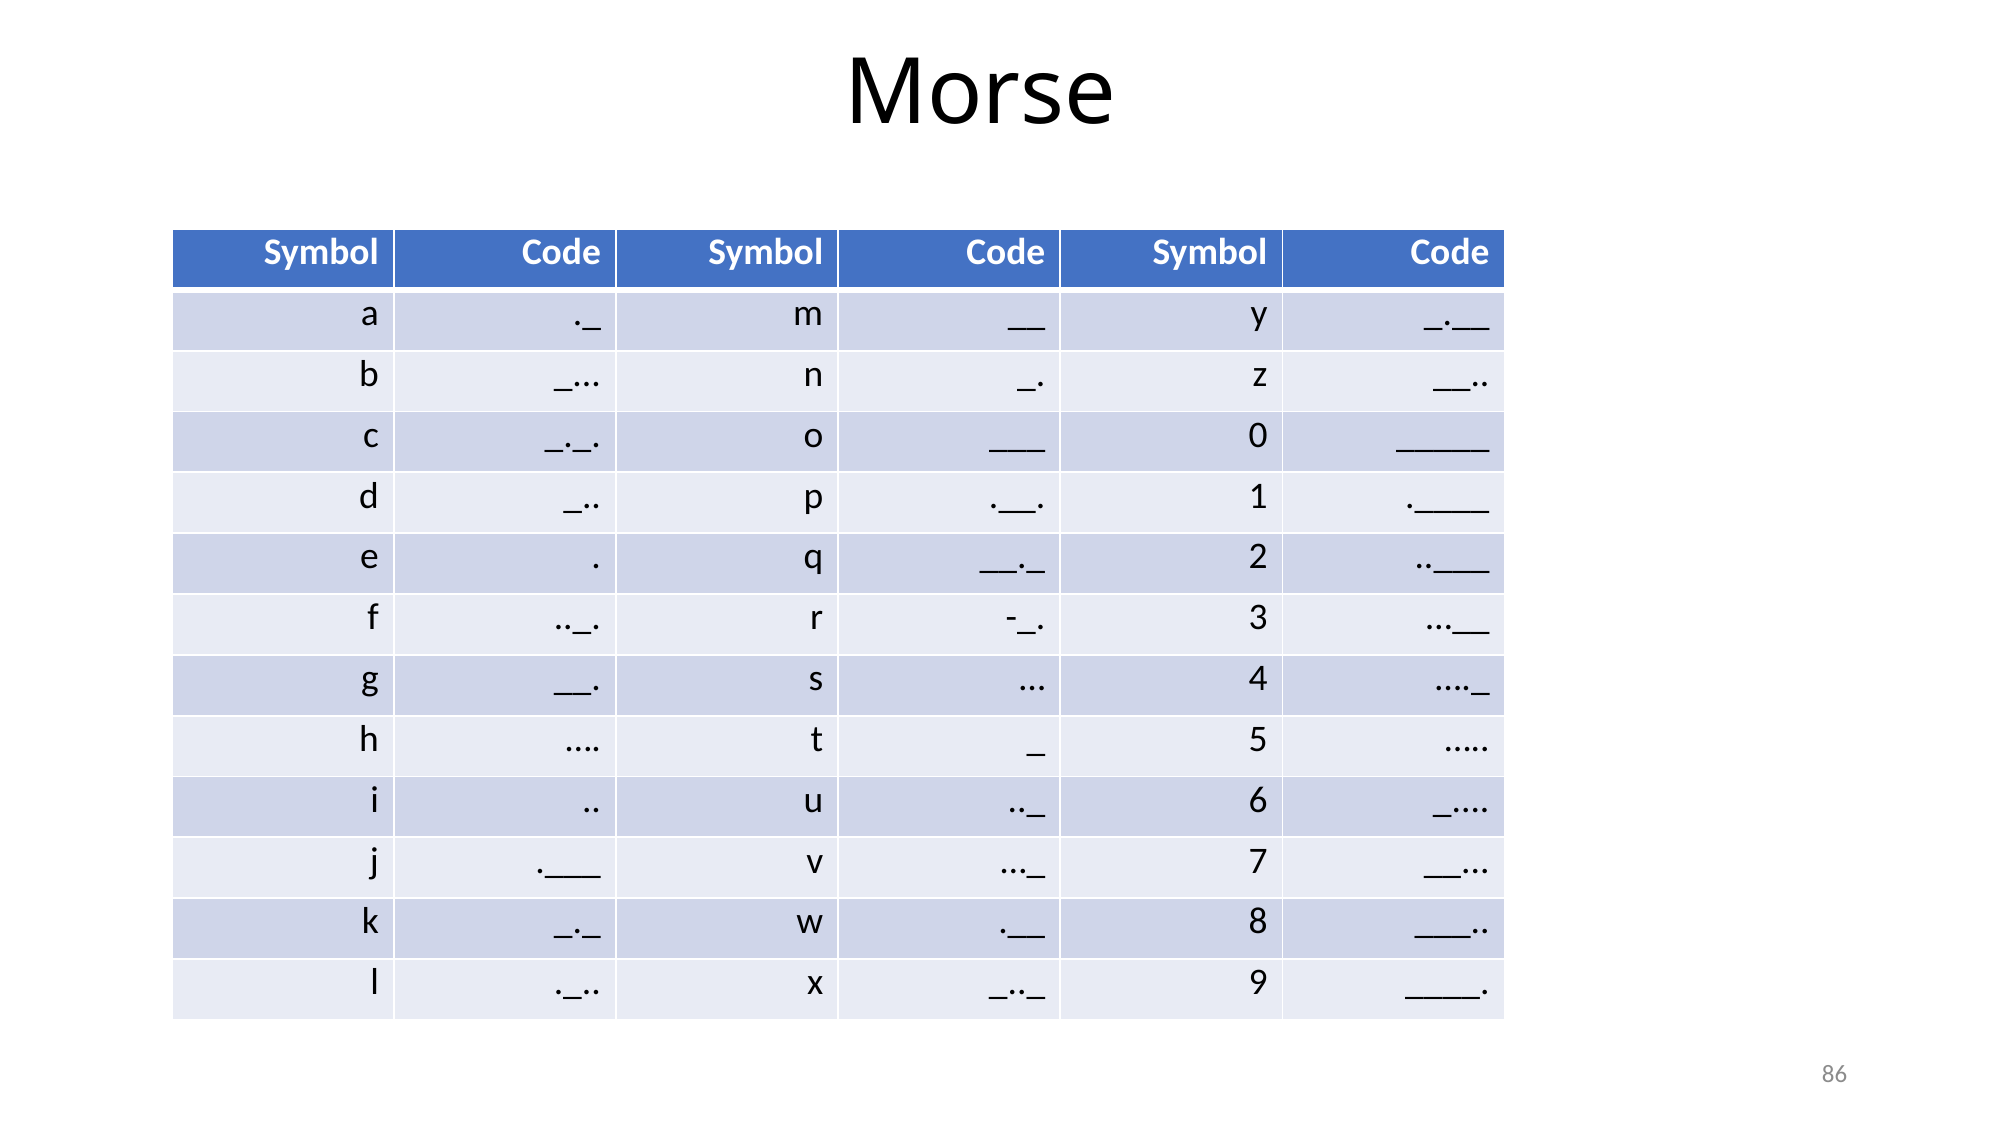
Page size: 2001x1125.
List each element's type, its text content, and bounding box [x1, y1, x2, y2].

table_cell b [173, 352, 393, 411]
table_cell m [617, 293, 837, 350]
table_cell _.... [1283, 777, 1504, 836]
table_cell ._.. [395, 960, 615, 1019]
table_cell 3 [1061, 595, 1282, 654]
table_cell _.. [395, 473, 615, 532]
table_cell q [617, 534, 837, 593]
table_cell e [173, 534, 393, 593]
table_cell _... [395, 352, 615, 411]
table_cell ….. [1283, 717, 1504, 776]
table_cell o [617, 412, 837, 471]
table_cell …_ [839, 838, 1059, 897]
table_cell .. [395, 777, 615, 836]
table_cell _ [839, 717, 1059, 776]
table_cell __ [839, 293, 1059, 350]
table_cell _._. [395, 412, 615, 471]
table_cell l [173, 960, 393, 1019]
table_cell …__ [1283, 595, 1504, 654]
table_cell ___ [839, 412, 1059, 471]
table_cell 1 [1061, 473, 1282, 532]
table_cell 6 [1061, 777, 1282, 836]
table_cell 8 [1061, 899, 1282, 958]
table_cell z [1061, 352, 1282, 411]
table_cell 0 [1061, 412, 1282, 471]
table_cell t [617, 717, 837, 776]
table_cell f [173, 595, 393, 654]
table_cell _.._ [839, 960, 1059, 1019]
table_cell ..___ [1283, 534, 1504, 593]
table_header Code [839, 230, 1059, 287]
table_cell c [173, 412, 393, 471]
table_cell . [395, 534, 615, 593]
table_cell … [839, 656, 1059, 715]
table_cell s [617, 656, 837, 715]
table_header Symbol [1061, 230, 1282, 287]
table_cell _.__ [1283, 293, 1504, 350]
table_cell n [617, 352, 837, 411]
table_cell d [173, 473, 393, 532]
table_cell 4 [1061, 656, 1282, 715]
table_cell p [617, 473, 837, 532]
table_cell 9 [1061, 960, 1282, 1019]
table_cell 7 [1061, 838, 1282, 897]
slide_number 86 [1412, 1042, 1863, 1103]
table_cell j [173, 838, 393, 897]
table_cell h [173, 717, 393, 776]
table_cell u [617, 777, 837, 836]
table_cell .___ [395, 838, 615, 897]
table_cell .._. [395, 595, 615, 654]
table_cell __... [1283, 838, 1504, 897]
table_cell .____ [1283, 473, 1504, 532]
table_cell _____ [1283, 412, 1504, 471]
table_cell w [617, 899, 837, 958]
table_cell …. [395, 717, 615, 776]
table_header Code [1283, 230, 1504, 287]
table_cell .__. [839, 473, 1059, 532]
table_header Code [395, 230, 615, 287]
table_cell g [173, 656, 393, 715]
table_cell __. [395, 656, 615, 715]
table_cell -_. [839, 595, 1059, 654]
table_cell r [617, 595, 837, 654]
table_cell i [173, 777, 393, 836]
table_header Symbol [617, 230, 837, 287]
table_cell …._ [1283, 656, 1504, 715]
table_cell 2 [1061, 534, 1282, 593]
table_cell .__ [839, 899, 1059, 958]
table_cell ___.. [1283, 899, 1504, 958]
table_cell k [173, 899, 393, 958]
title Morse [117, 22, 1843, 165]
table_cell ____. [1283, 960, 1504, 1019]
table_header Symbol [173, 230, 393, 287]
table_cell .._ [839, 777, 1059, 836]
table_cell a [173, 293, 393, 350]
table_cell 5 [1061, 717, 1282, 776]
table_cell x [617, 960, 837, 1019]
table_cell __.. [1283, 352, 1504, 411]
table_cell v [617, 838, 837, 897]
table_cell y [1061, 293, 1282, 350]
table_cell _. [839, 352, 1059, 411]
table_cell ._ [395, 293, 615, 350]
table_cell _._ [395, 899, 615, 958]
table_cell __._ [839, 534, 1059, 593]
